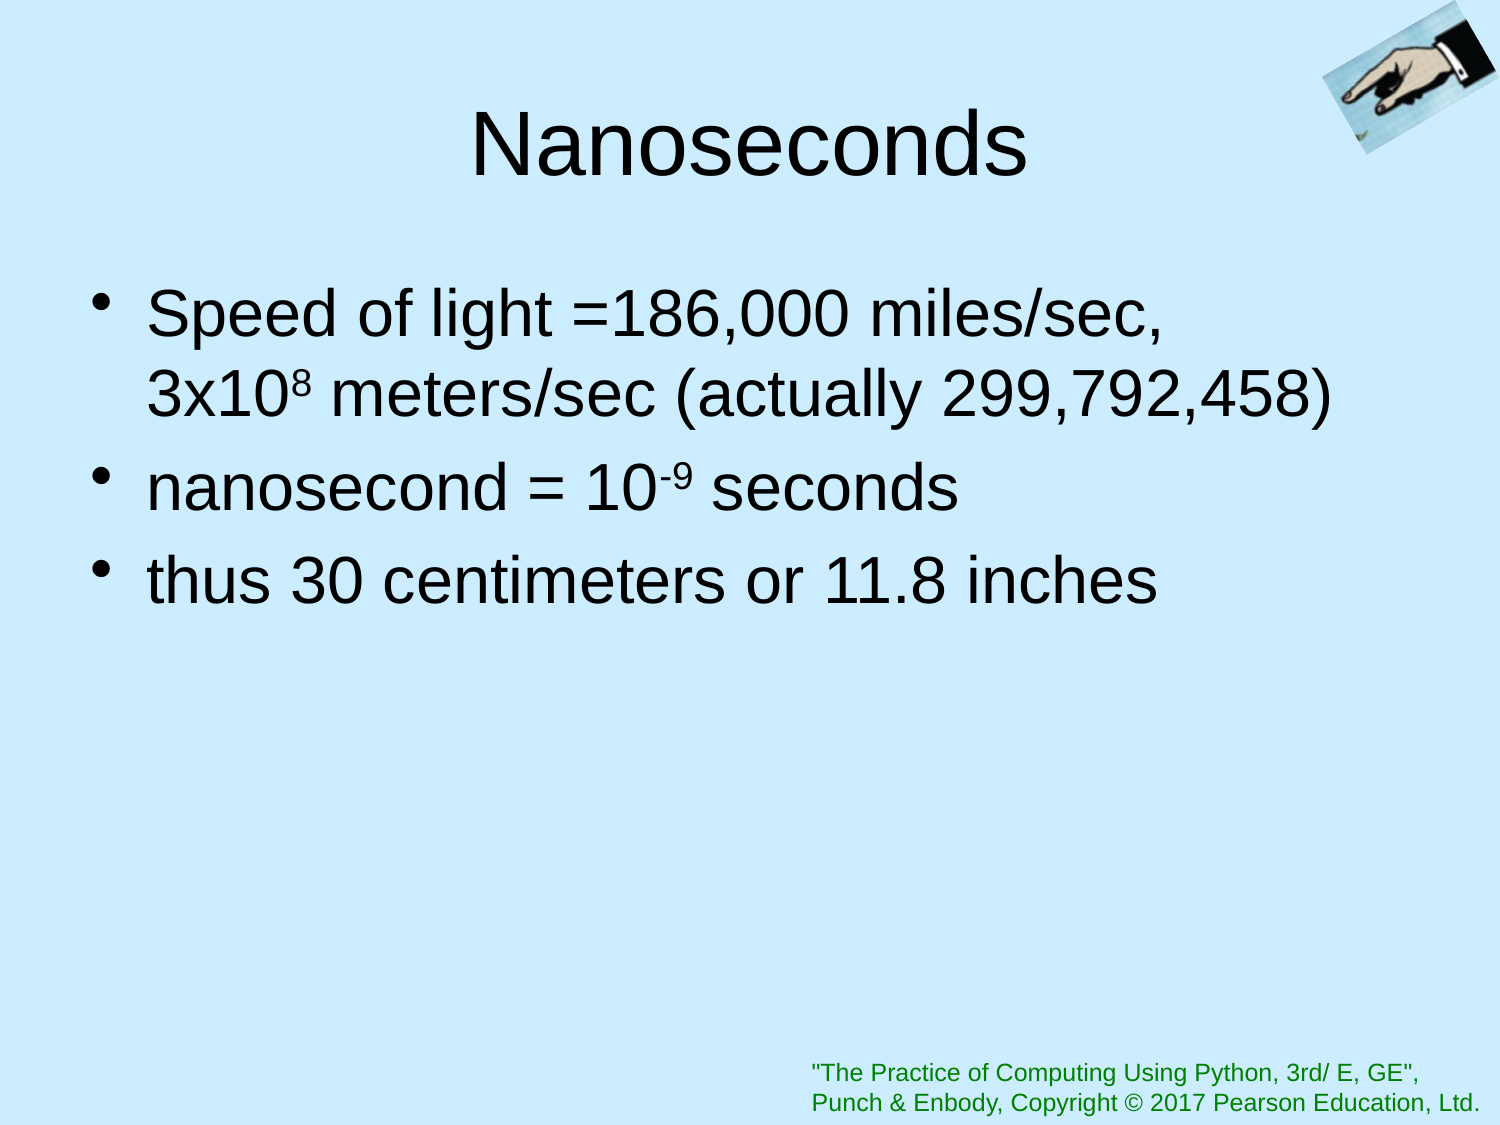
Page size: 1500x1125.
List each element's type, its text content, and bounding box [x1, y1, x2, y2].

list Speed of light =186,000 miles/sec, 3x108 meters/sec (actually 299,792,458) nanosecond = 10-9 seconds thus 30 centimeters or 11.8 inches [75, 262, 1425, 1005]
picture [1378, 0, 1499, 120]
title Nanoseconds [75, 45, 1425, 233]
